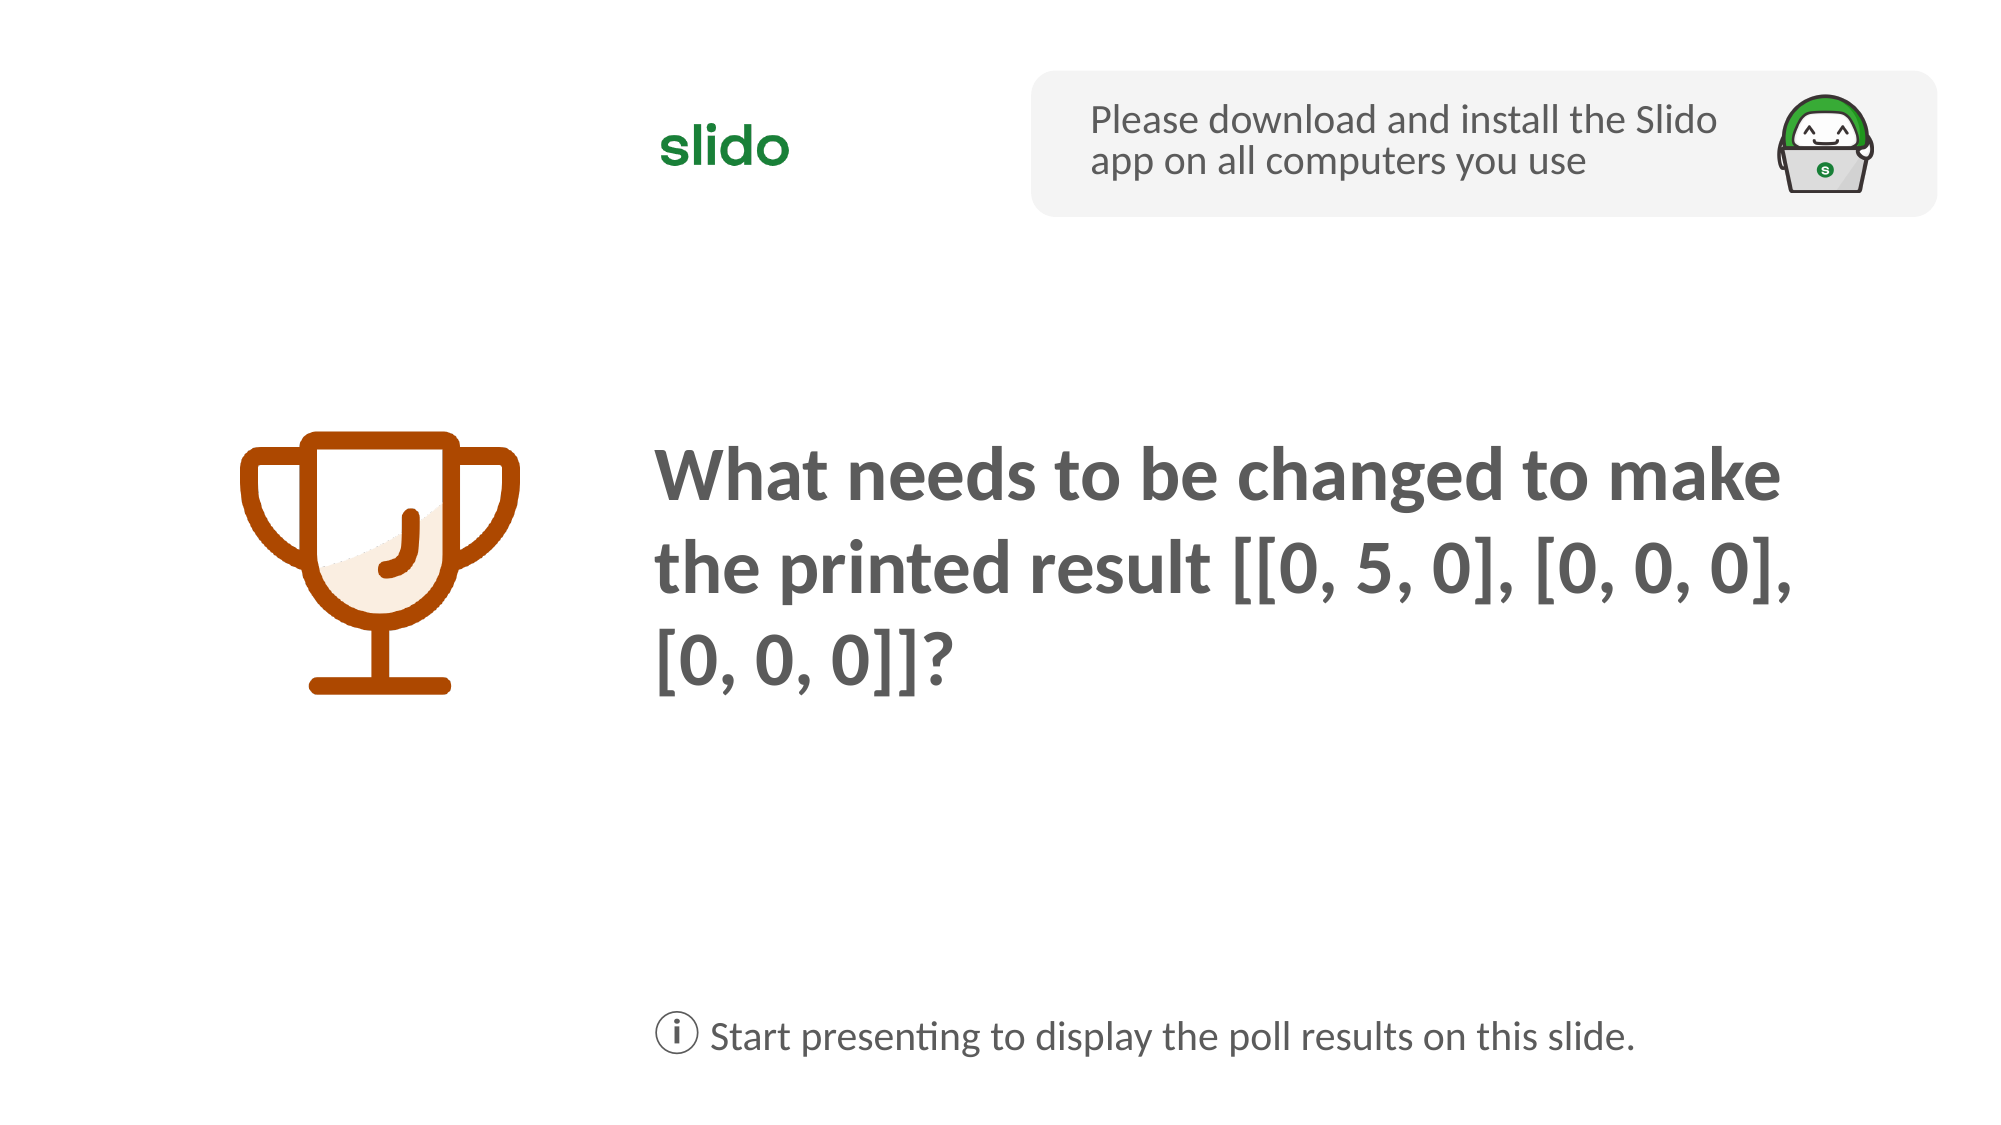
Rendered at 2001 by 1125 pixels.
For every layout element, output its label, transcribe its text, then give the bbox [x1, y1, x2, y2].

picture [639, 101, 810, 187]
picture [1775, 94, 1874, 193]
picture [189, 372, 570, 753]
text_box Please download and install the Slido app on all computers you use [1030, 69, 1939, 218]
text_box ⓘ Start presenting to display the poll results on this slide. [639, 989, 1841, 1076]
text_box What needs to be changed to make the printed result [[0, 5, 0], [0, 0, 0], [0, 0, 0]]? [639, 421, 1841, 704]
